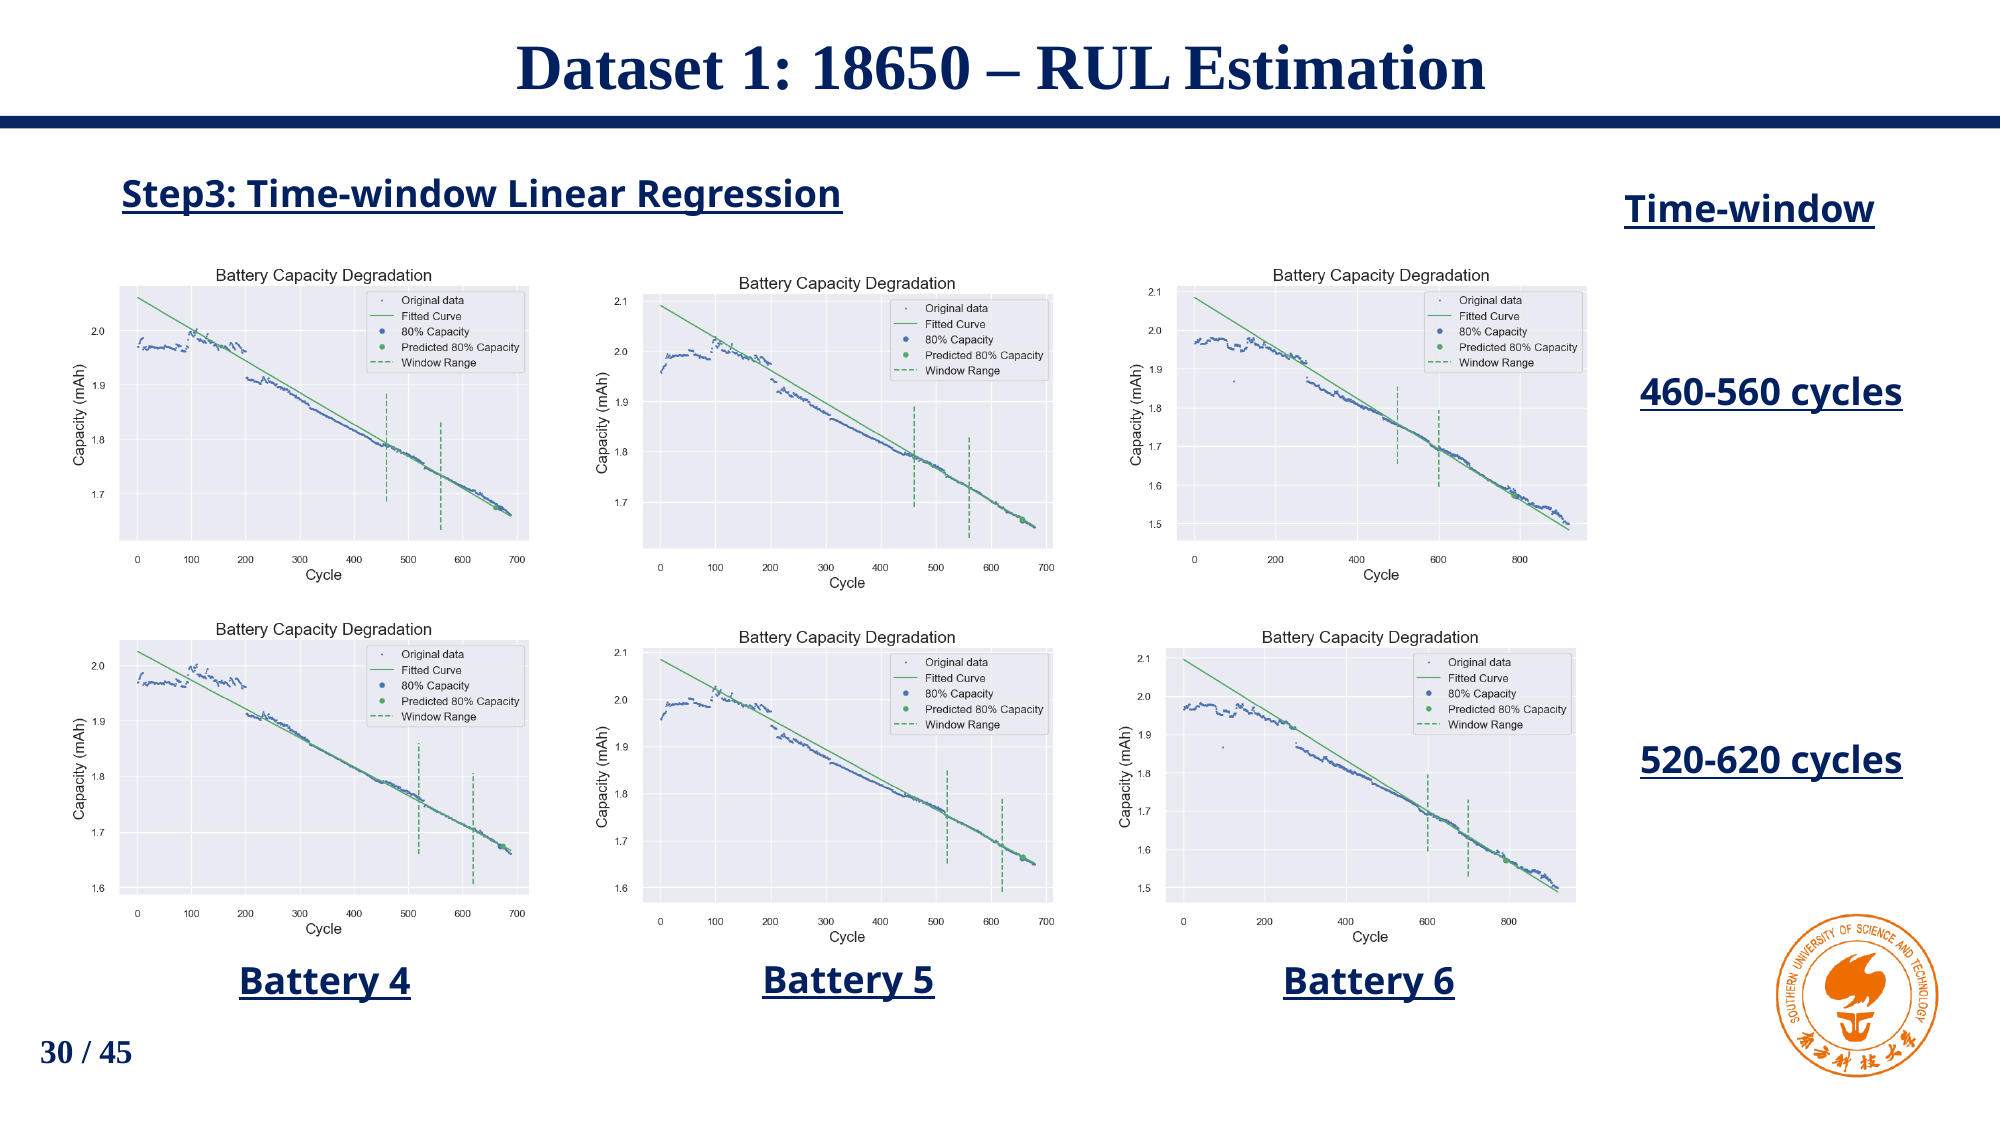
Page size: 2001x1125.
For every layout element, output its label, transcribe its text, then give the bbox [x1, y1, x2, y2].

picture [590, 270, 1061, 596]
picture [67, 262, 535, 588]
picture [1773, 911, 1943, 1079]
text_box Battery 5 [607, 948, 1090, 1009]
title Dataset 1: 18650 – RUL Estimation [2, 20, 2000, 115]
picture [1124, 262, 1593, 588]
text_box Battery 4 [148, 949, 501, 1010]
text_box 460-560 cycles [1610, 360, 1933, 421]
picture [590, 624, 1061, 950]
text_box [0, 115, 2000, 129]
picture [67, 616, 535, 942]
picture [1113, 624, 1582, 950]
text_box 520-620 cycles [1610, 728, 1933, 789]
text_box Step3: Time-window Linear Regression [106, 162, 947, 223]
text_box Time-window [1588, 178, 1912, 238]
text_box 30 / 45 [2, 1023, 171, 1078]
text_box Battery 6 [1128, 949, 1610, 1010]
